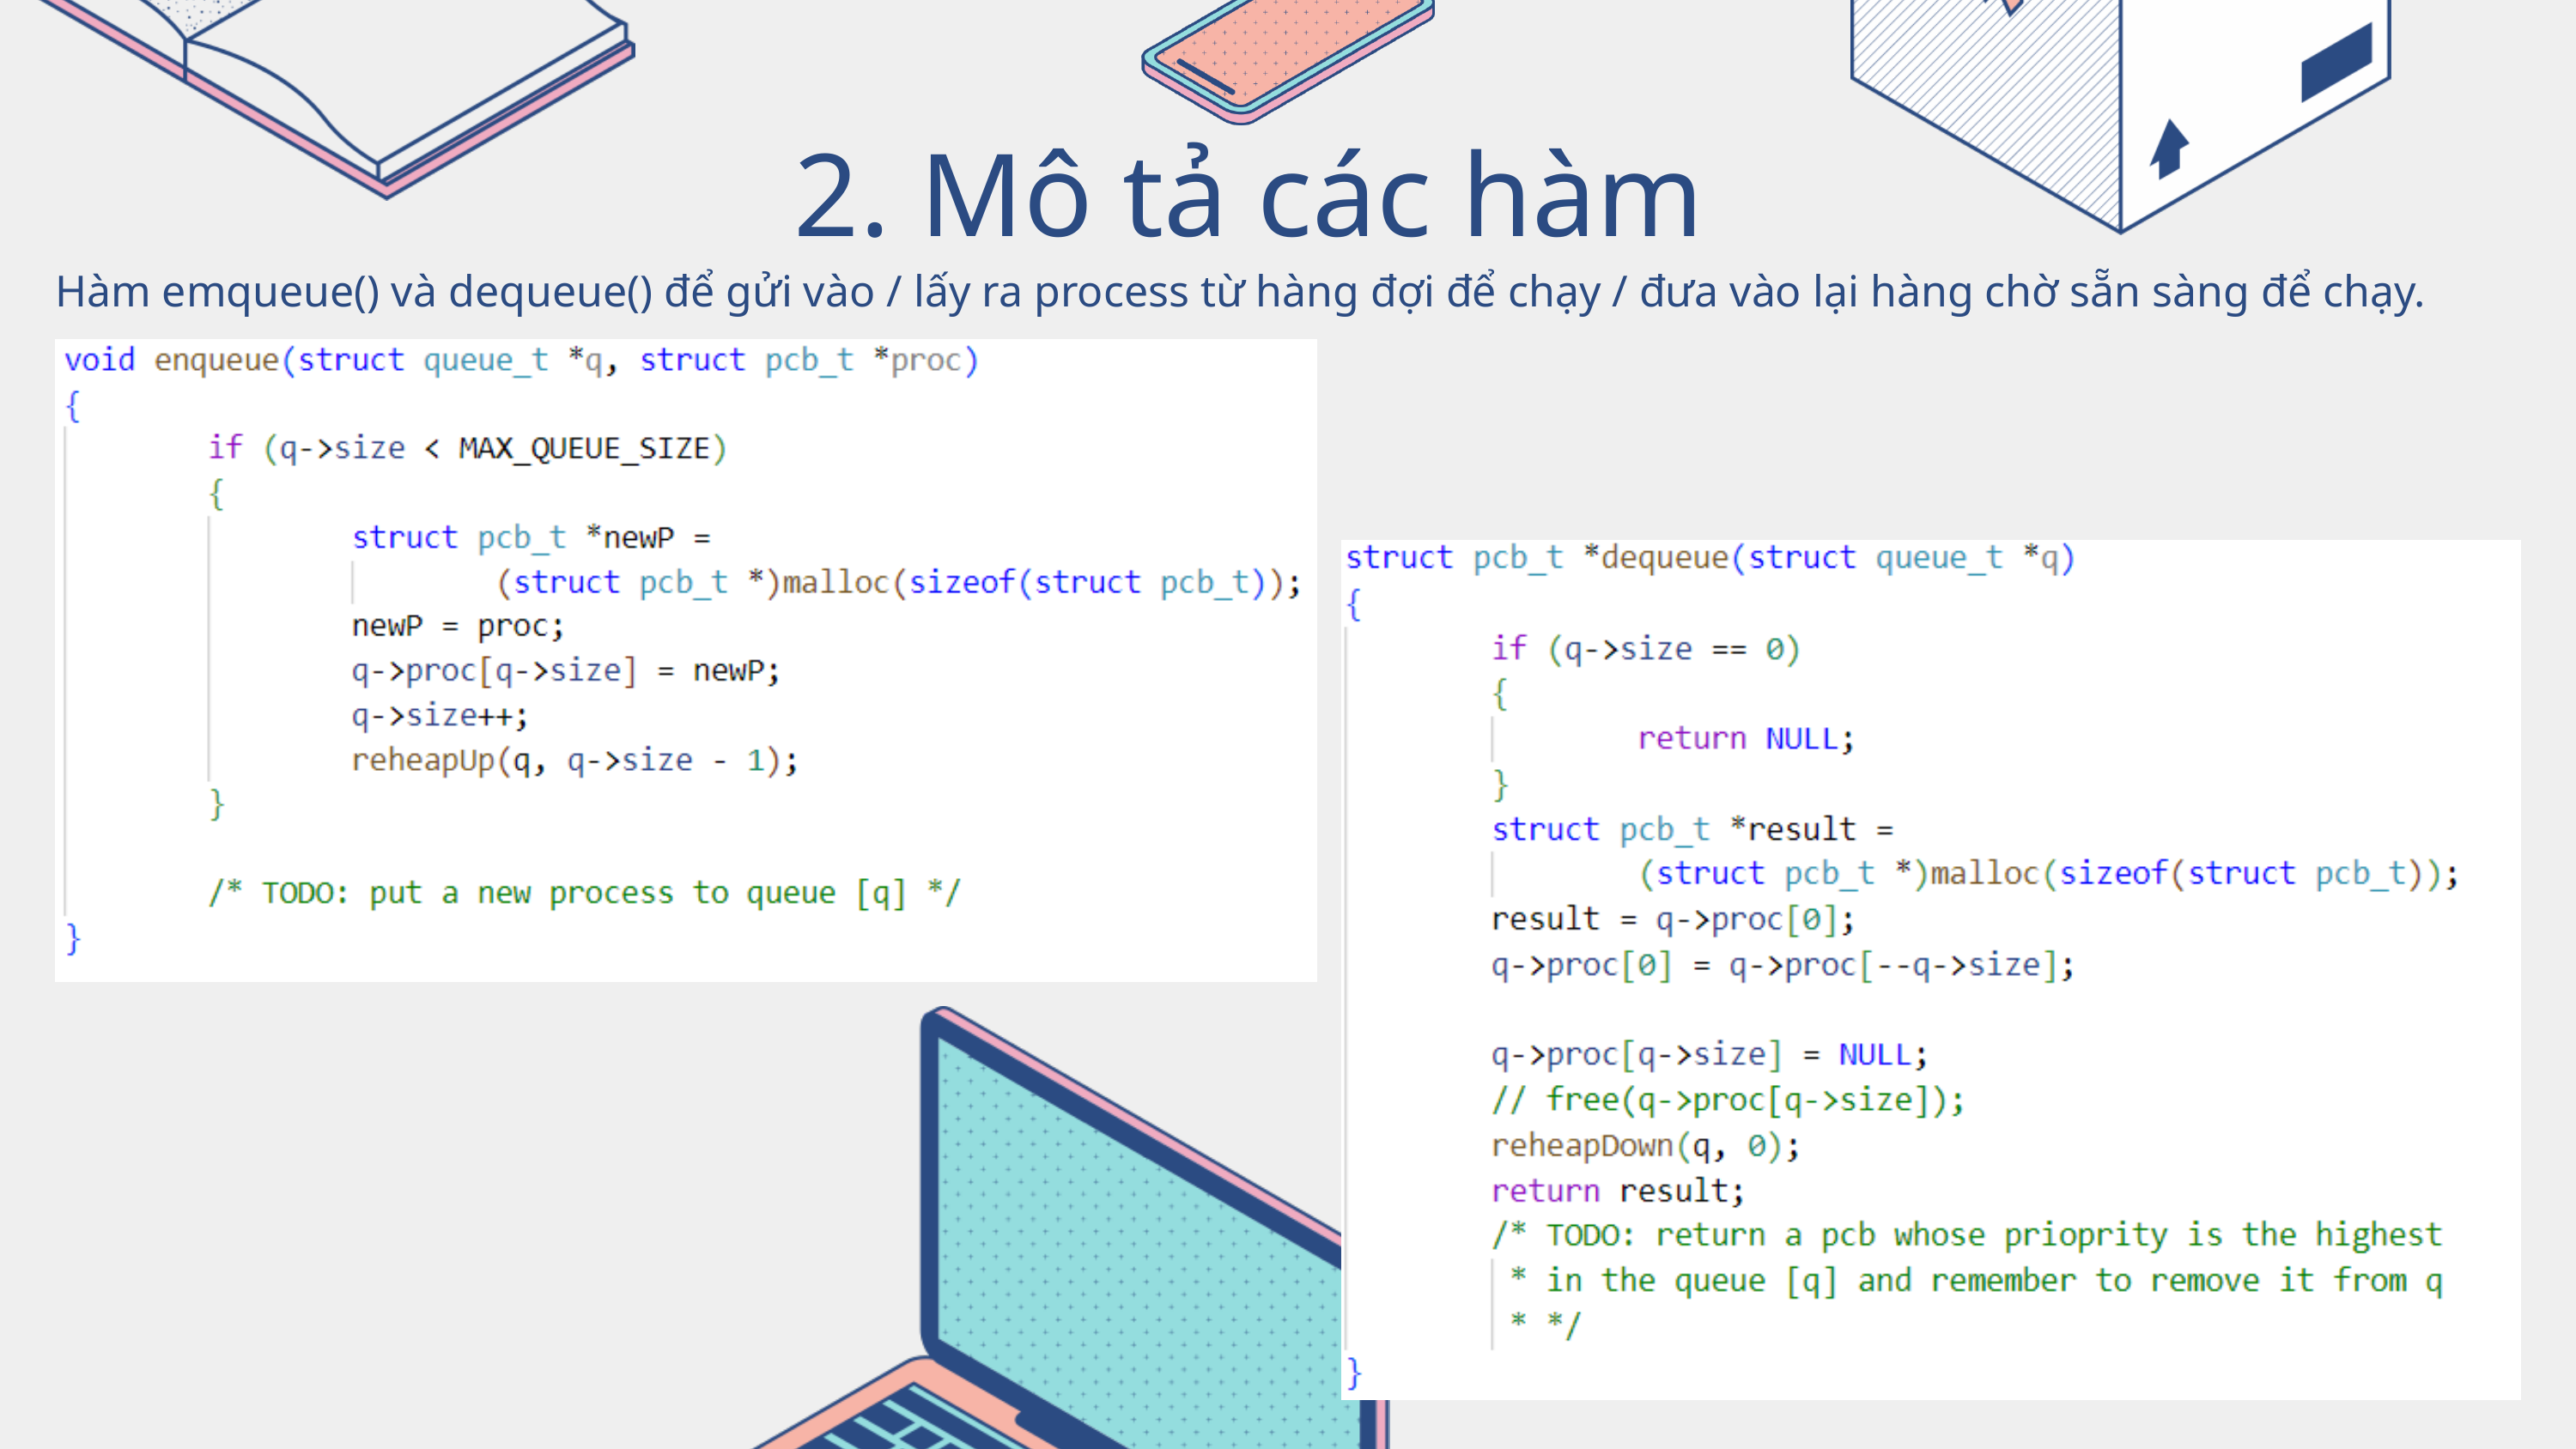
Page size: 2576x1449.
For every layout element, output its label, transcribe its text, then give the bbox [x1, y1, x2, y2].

picture [0, 0, 635, 201]
picture [1141, 0, 1435, 125]
picture [1850, 0, 2392, 235]
picture [54, 339, 1317, 982]
text_box Hàm emqueue() và dequeue() để gửi vào / lấy ra process từ hàng đợi để chạy / đưa vào lại hàng chờ sẵn sàng để chạy. [55, 255, 2521, 316]
picture [635, 540, 2521, 1449]
text_box 2. Mô tả các hàm [793, 122, 1782, 255]
